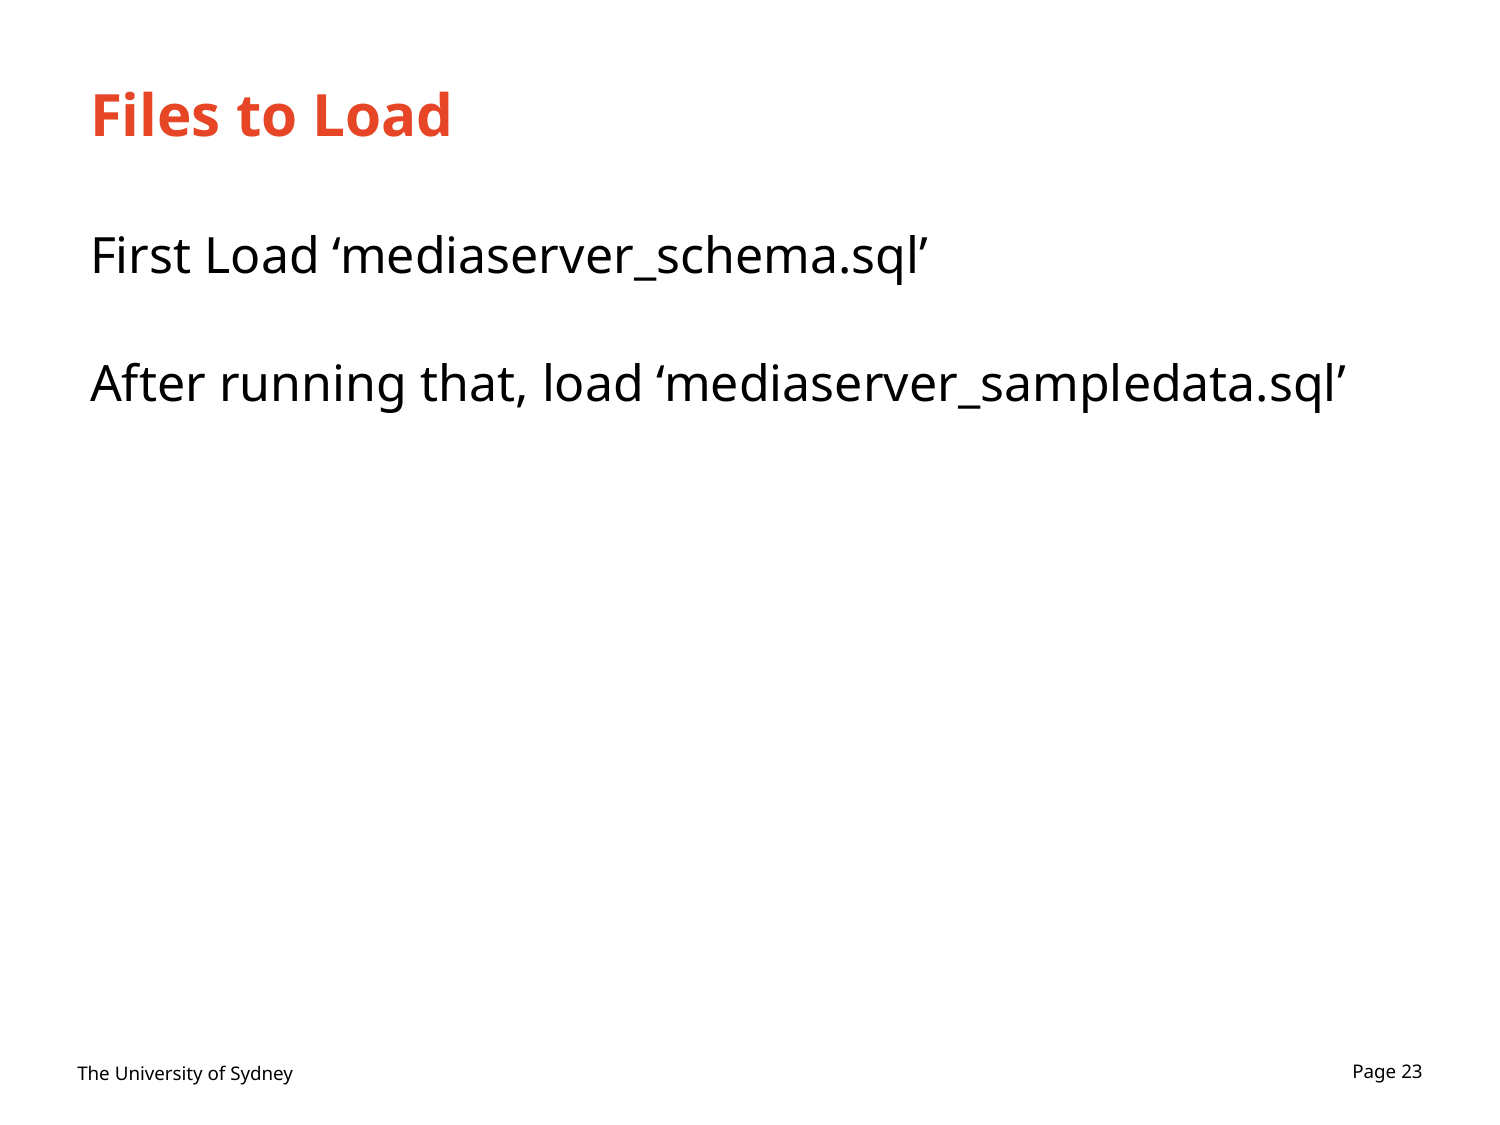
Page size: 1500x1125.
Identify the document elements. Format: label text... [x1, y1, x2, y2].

title Files to Load [75, 19, 1425, 207]
list First Load ‘mediaserver_schema.sql’ After running that, load ‘mediaserver_sampledata.sql’ [75, 222, 1425, 1005]
